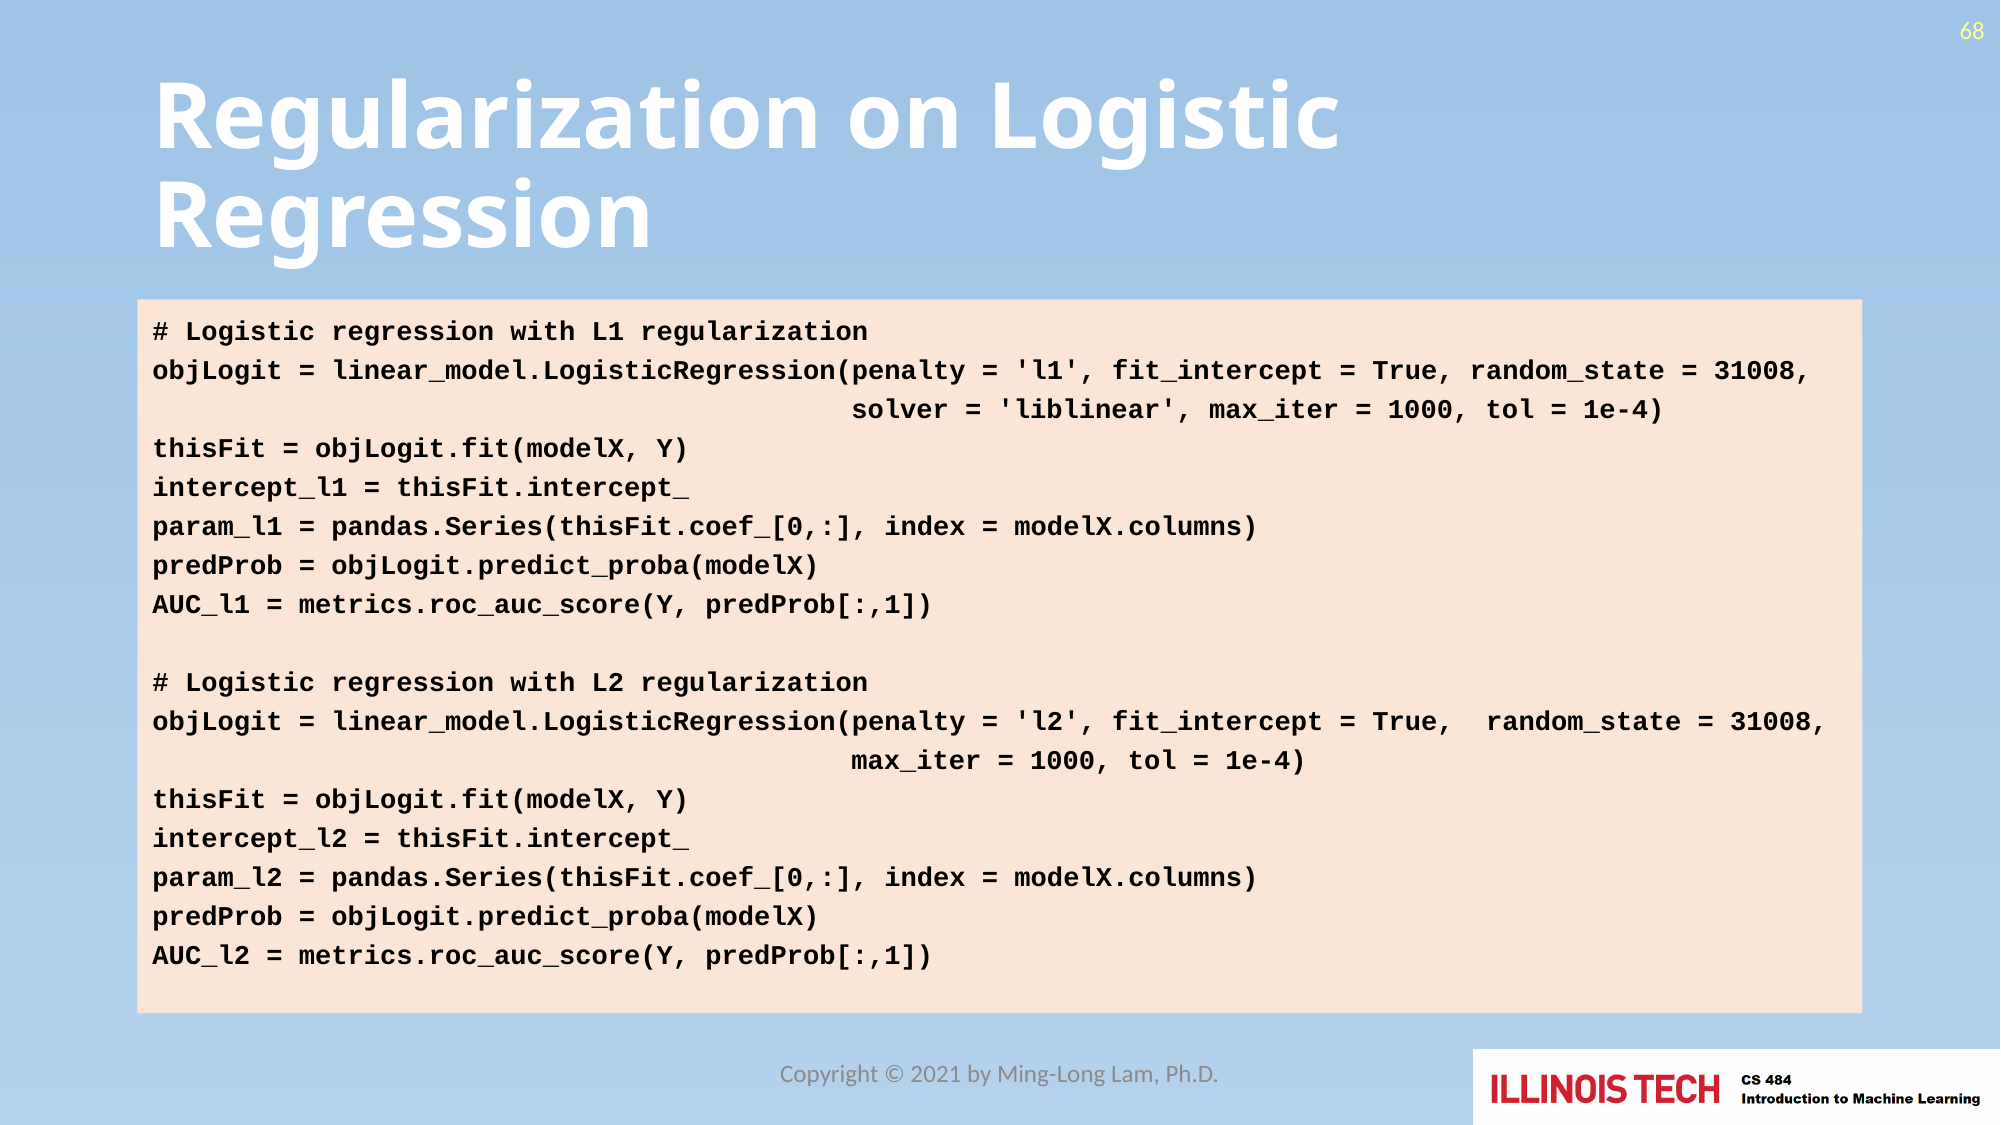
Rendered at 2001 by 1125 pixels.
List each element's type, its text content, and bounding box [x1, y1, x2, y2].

title Regularization on Logistic Regression [137, 59, 1863, 278]
slide_number 68 [1550, 0, 2000, 60]
list # Logistic regression with L1 regularization objLogit = linear_model.LogisticRegression(penalty = 'l1', fit_intercept = True, random_state = 31008, solver = 'liblinear', max_iter = 1000, tol = 1e-4) thisFit = objLogit.fit(modelX, Y) intercept_l1 = thisFit.intercept_ param_l1 = pandas.Series(thisFit.coef_[0,:], index = modelX.columns) predProb = objLogit.predict_proba(modelX) AUC_l1 = metrics.roc_auc_score(Y, predProb[:,1]) # Logistic regression with L2 regularization objLogit = linear_model.LogisticRegression(penalty = 'l2', fit_intercept = True, random_state = 31008, max_iter = 1000, tol = 1e-4) thisFit = objLogit.fit(modelX, Y) intercept_l2 = thisFit.intercept_ param_l2 = pandas.Series(thisFit.coef_[0,:], index = modelX.columns) predProb = objLogit.predict_proba(modelX) AUC_l2 = metrics.roc_auc_score(Y, predProb[:,1]) [137, 299, 1863, 1014]
footer Copyright © 2021 by Ming-Long Lam, Ph.D. [662, 1042, 1338, 1103]
picture [1473, 1049, 2000, 1125]
